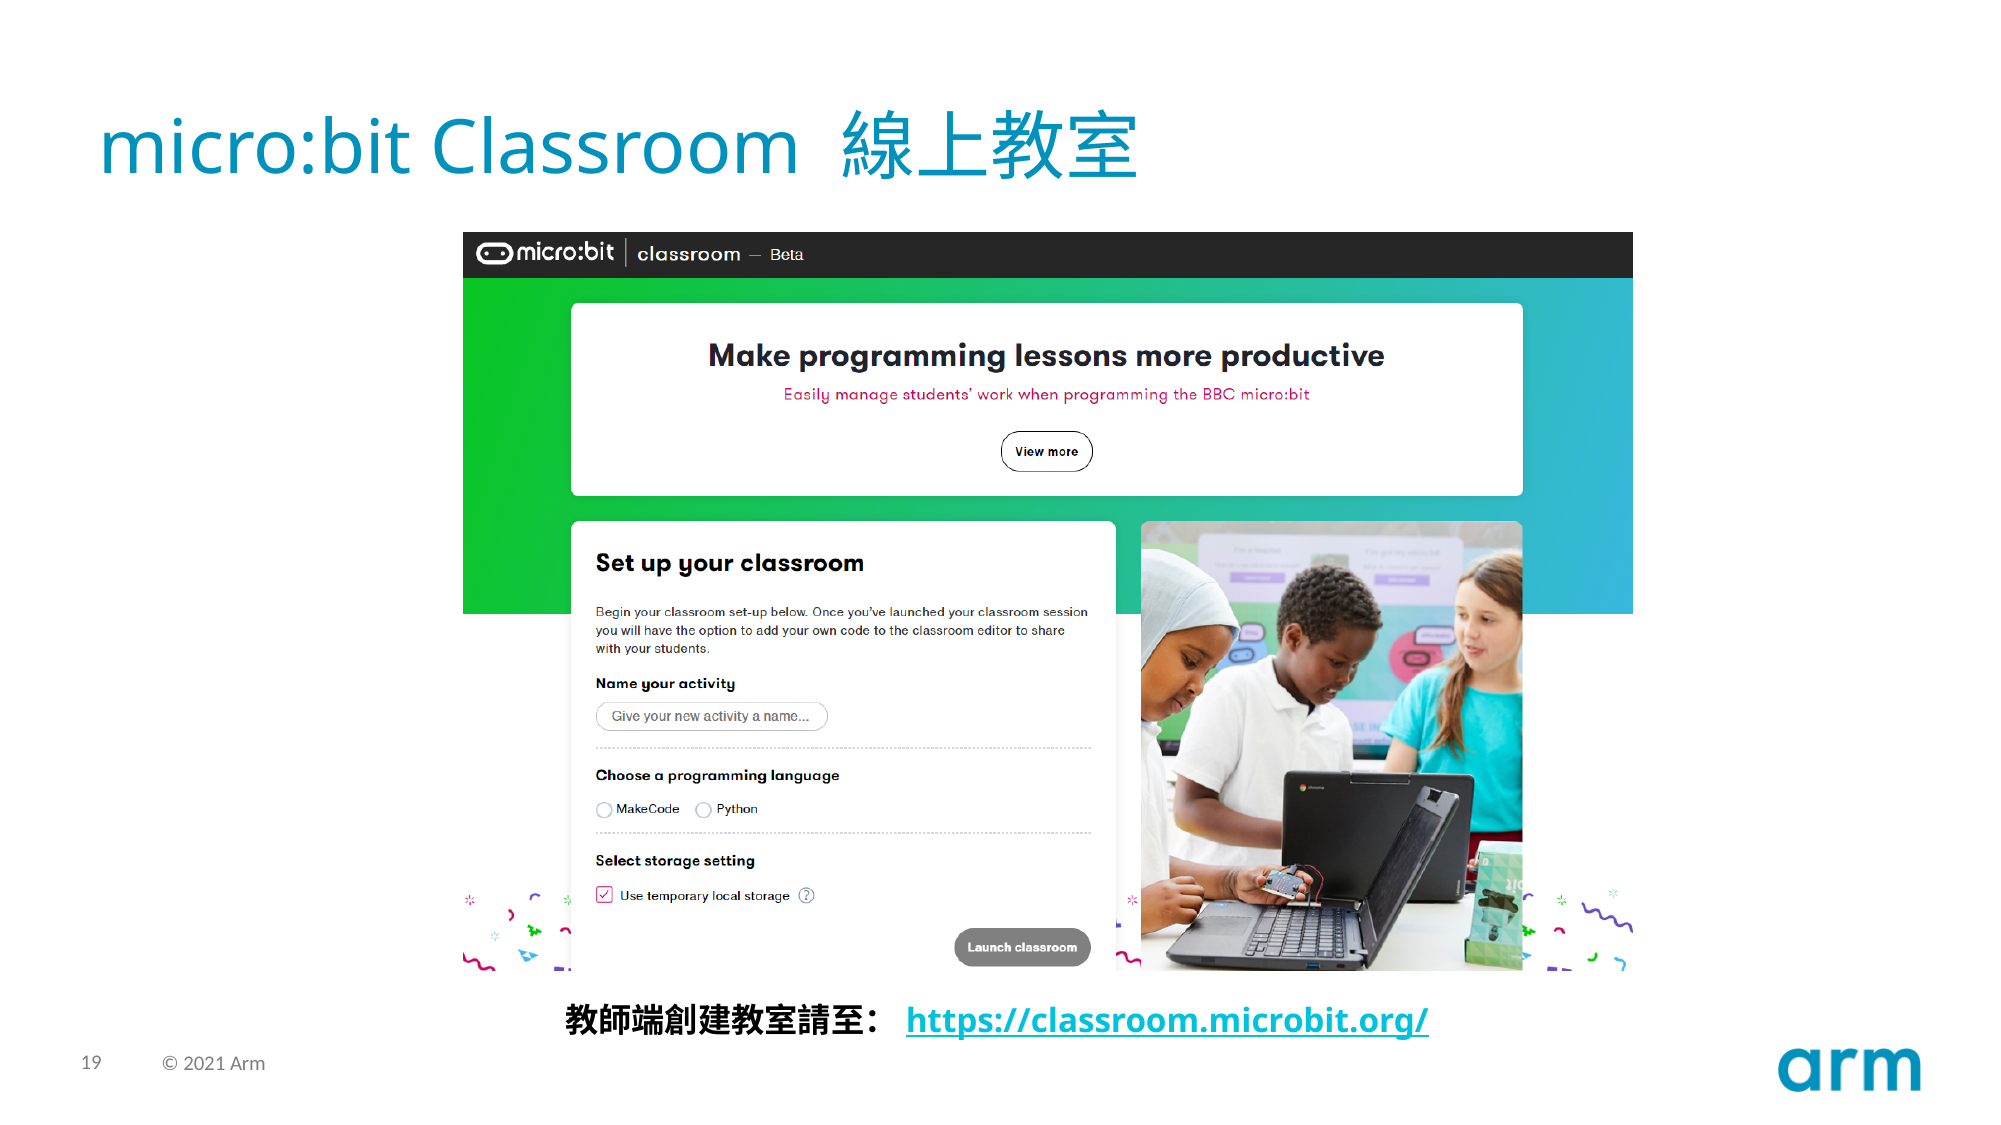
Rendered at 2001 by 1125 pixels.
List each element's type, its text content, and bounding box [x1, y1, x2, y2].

text_box 教師端創建教室請至：https://classroom.microbit.org/ [545, 979, 1552, 1065]
picture [1777, 1047, 1922, 1093]
picture [463, 231, 1634, 972]
title micro:bit Classroom 線上教室 [78, 78, 1922, 186]
